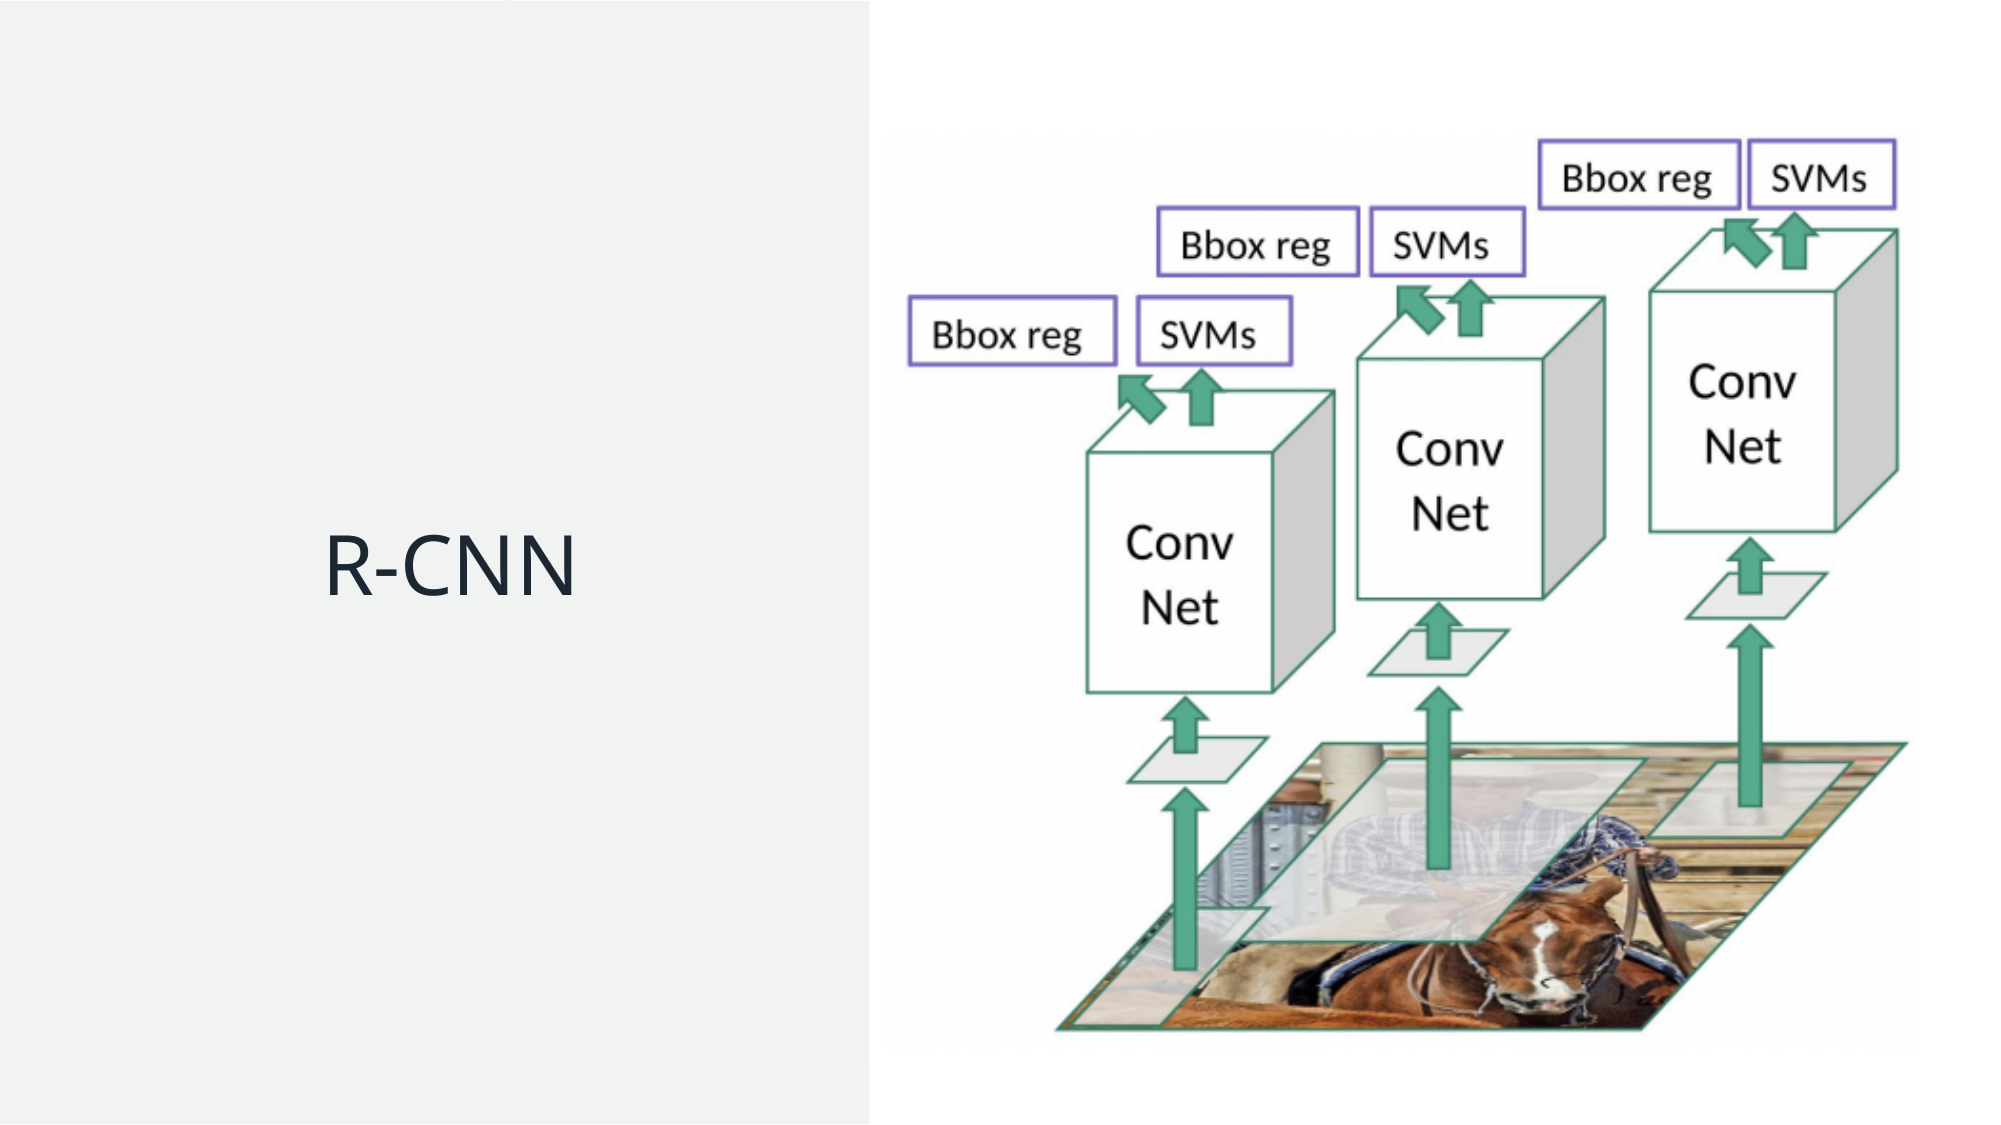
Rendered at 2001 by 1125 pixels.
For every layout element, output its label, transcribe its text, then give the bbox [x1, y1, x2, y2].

picture [869, 114, 1929, 1063]
title R-CNN [128, 224, 774, 900]
text_box [870, 0, 2000, 1125]
text_box [0, 0, 870, 1125]
